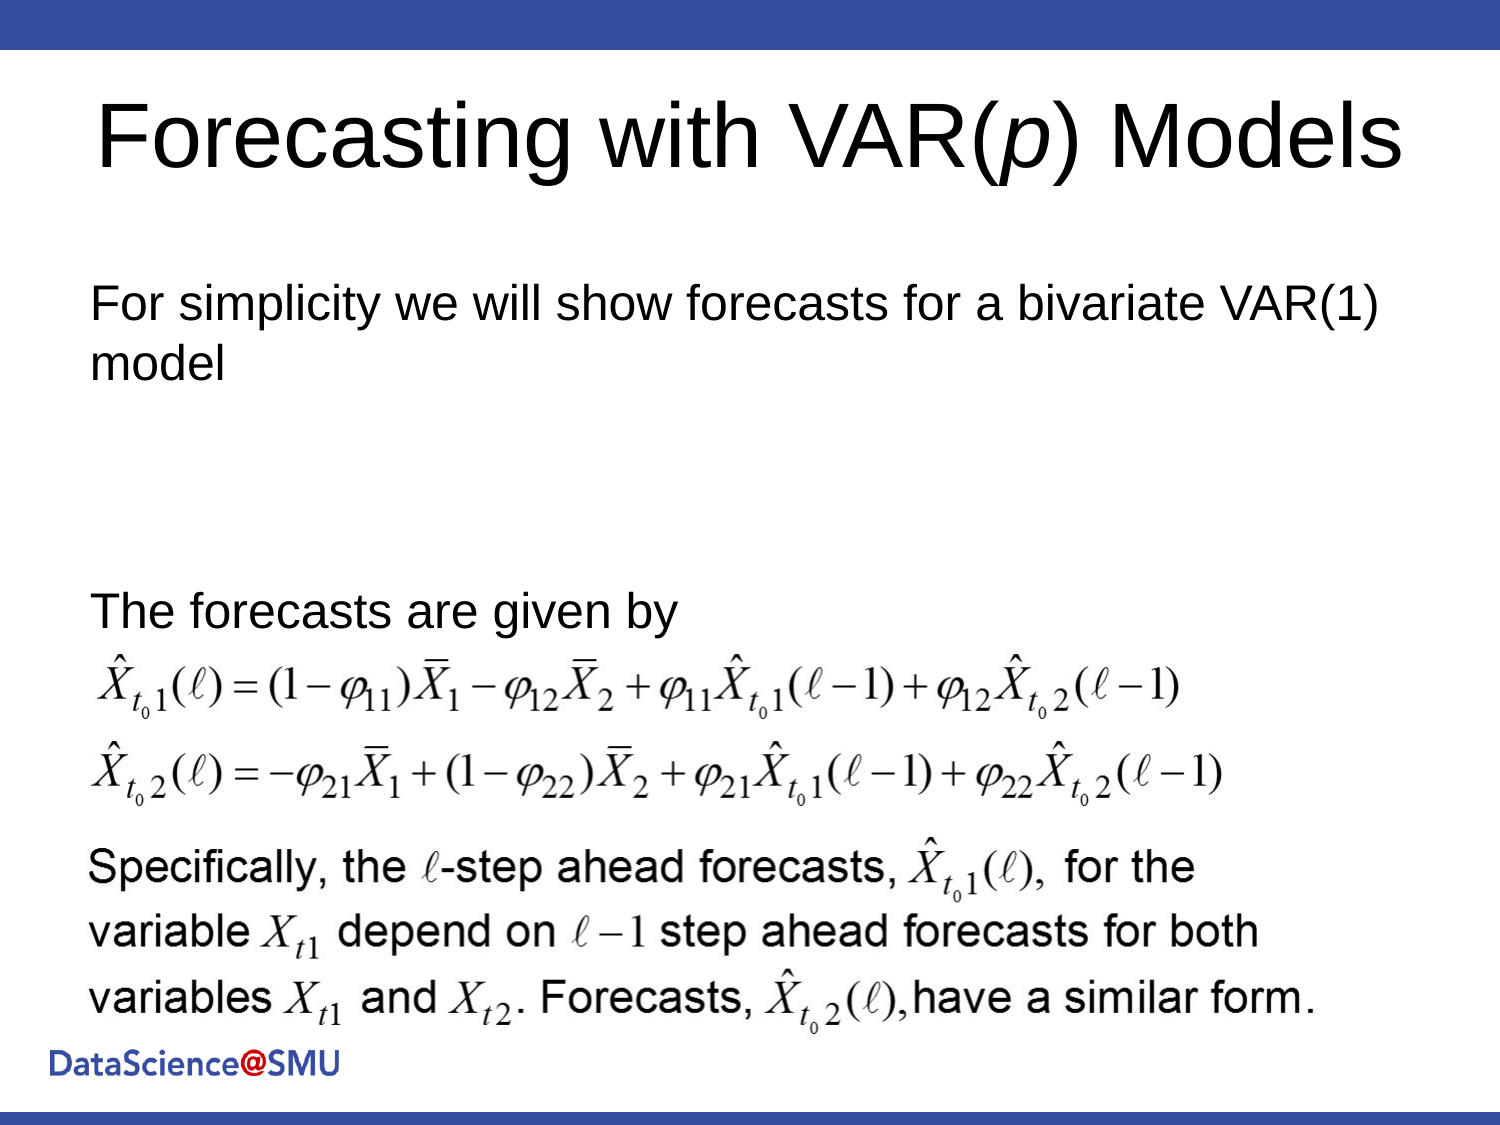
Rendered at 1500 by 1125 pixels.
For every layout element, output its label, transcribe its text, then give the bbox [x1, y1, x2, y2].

picture [50, 1049, 339, 1076]
text_box The forecasts are given by [74, 570, 1425, 647]
text_box For simplicity we will show forecasts for a bivariate VAR(1) model [74, 262, 1425, 399]
picture [87, 735, 1226, 811]
title Forecasting with VAR(p) Models [75, 37, 1425, 225]
picture [85, 832, 1318, 1039]
picture [93, 648, 1184, 724]
